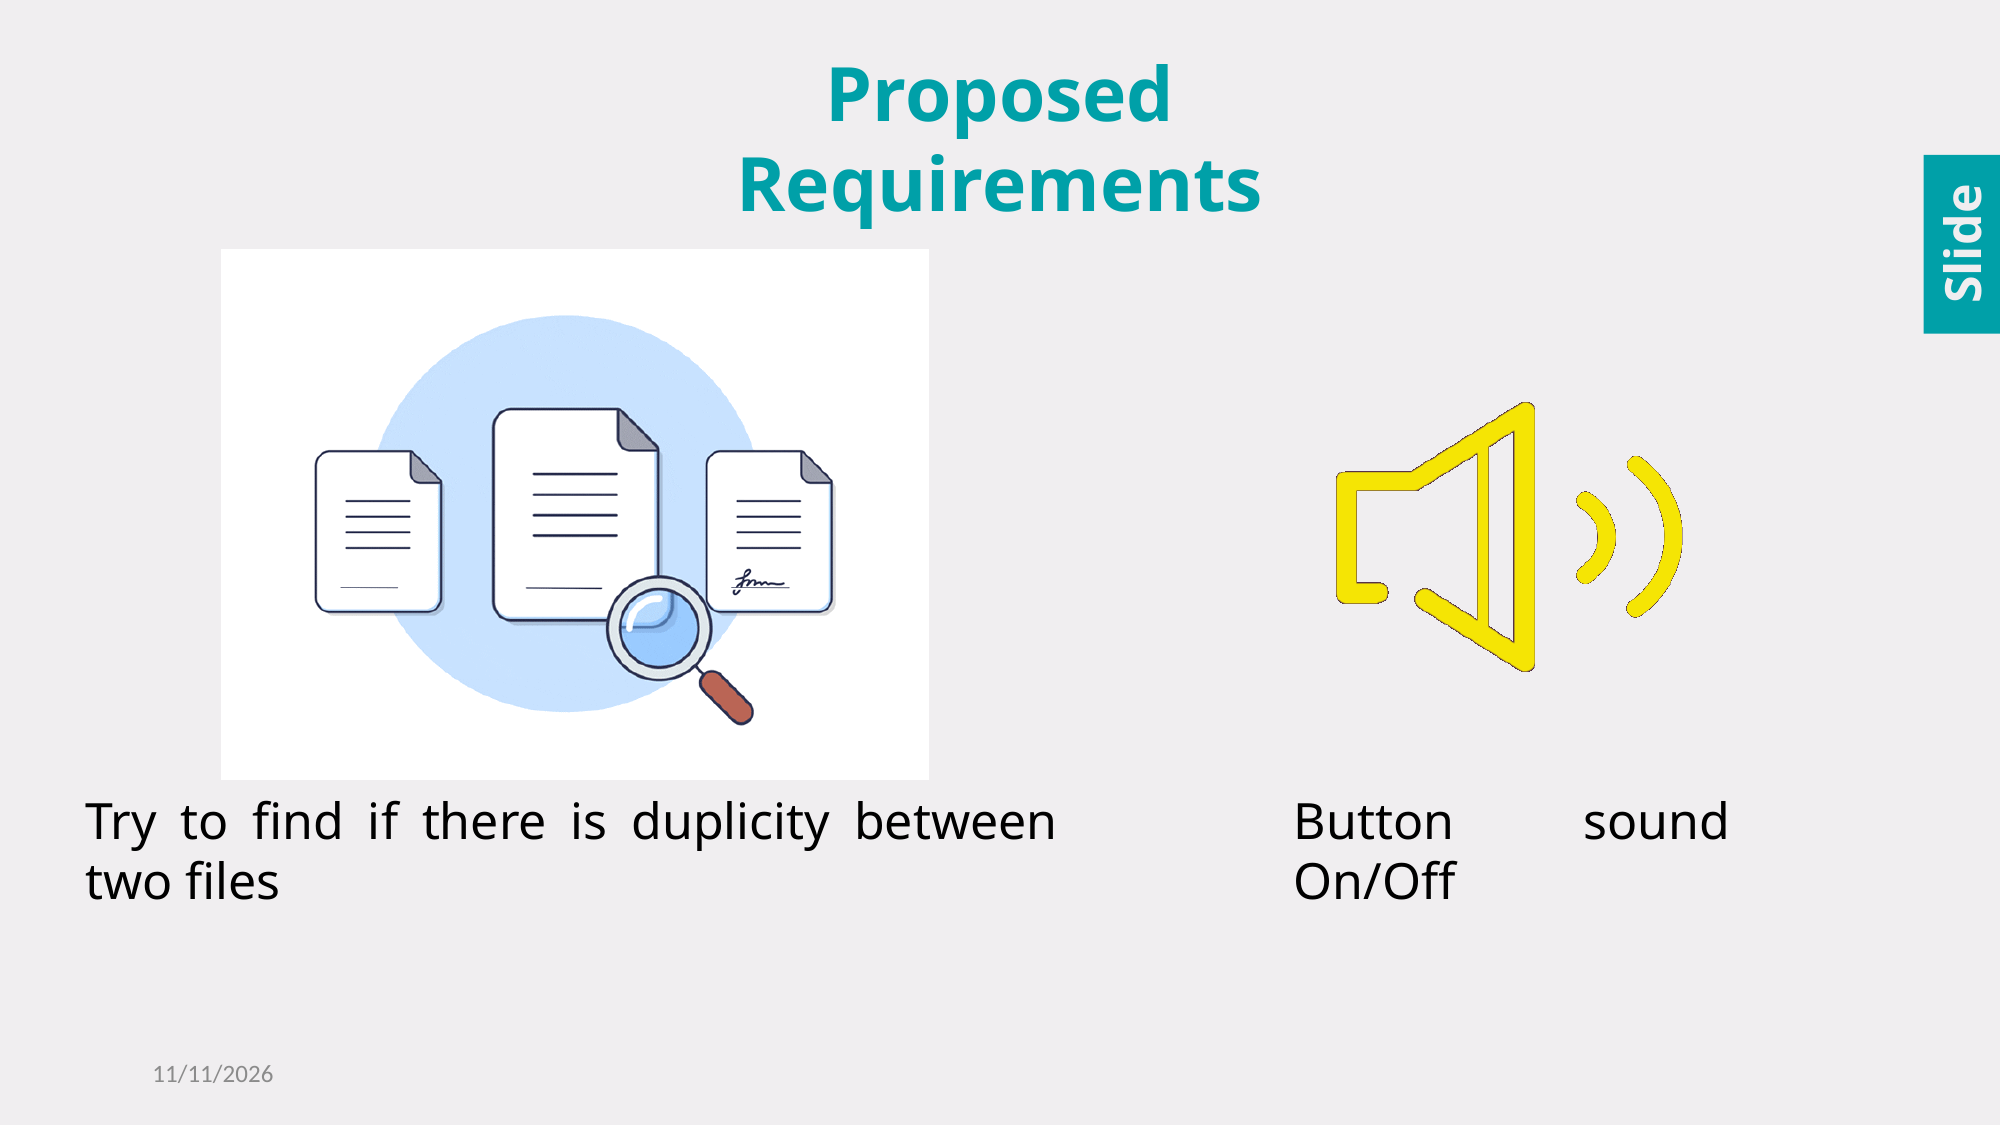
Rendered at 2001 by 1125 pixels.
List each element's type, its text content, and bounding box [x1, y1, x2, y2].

text_box Button sound On/Off [1267, 814, 1745, 917]
text_box Try to find if there is duplicity between two files [59, 781, 1074, 917]
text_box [549, 39, 1451, 187]
picture [221, 249, 929, 780]
picture [1165, 258, 1905, 814]
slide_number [137, 1042, 588, 1103]
text_box Slide 6 [1923, 154, 2000, 334]
